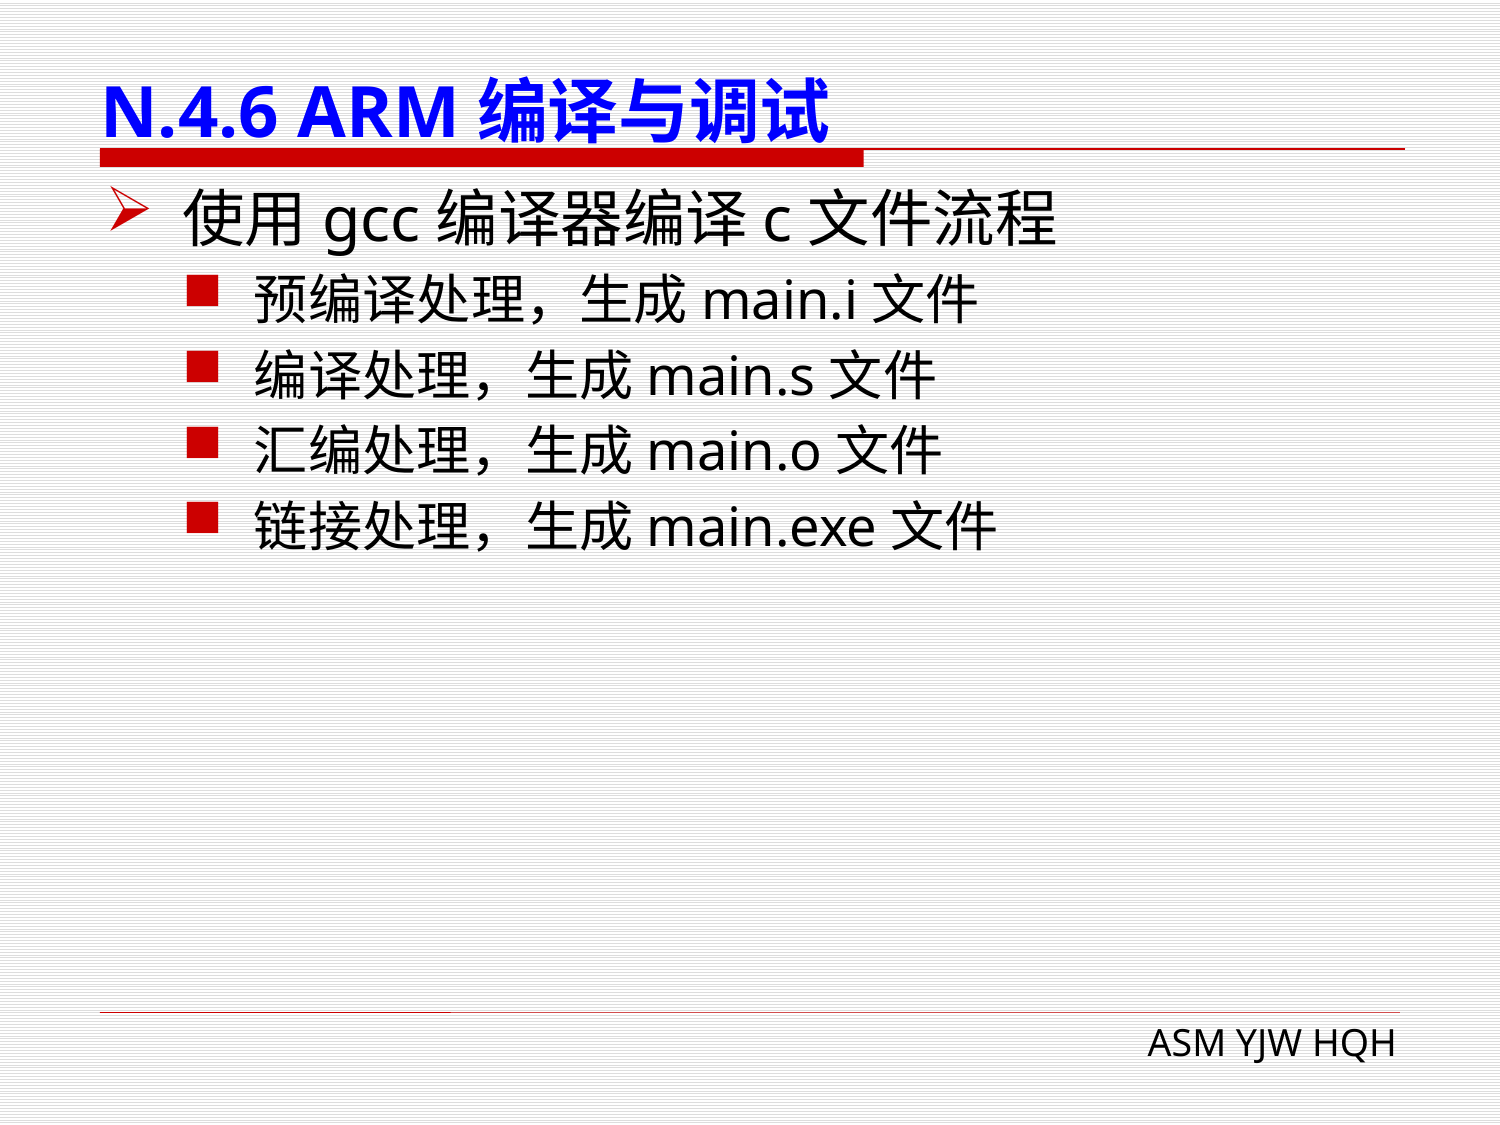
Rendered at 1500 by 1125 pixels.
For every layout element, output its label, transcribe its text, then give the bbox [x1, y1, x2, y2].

list 使用gcc编译器编译c文件流程 预编译处理，生成main.i文件 编译处理，生成main.s文件 汇编处理，生成main.o文件 链接处理，生成main.exe文件 [90, 171, 1410, 973]
title N.4.6 ARM编译与调试 [100, 66, 1421, 147]
